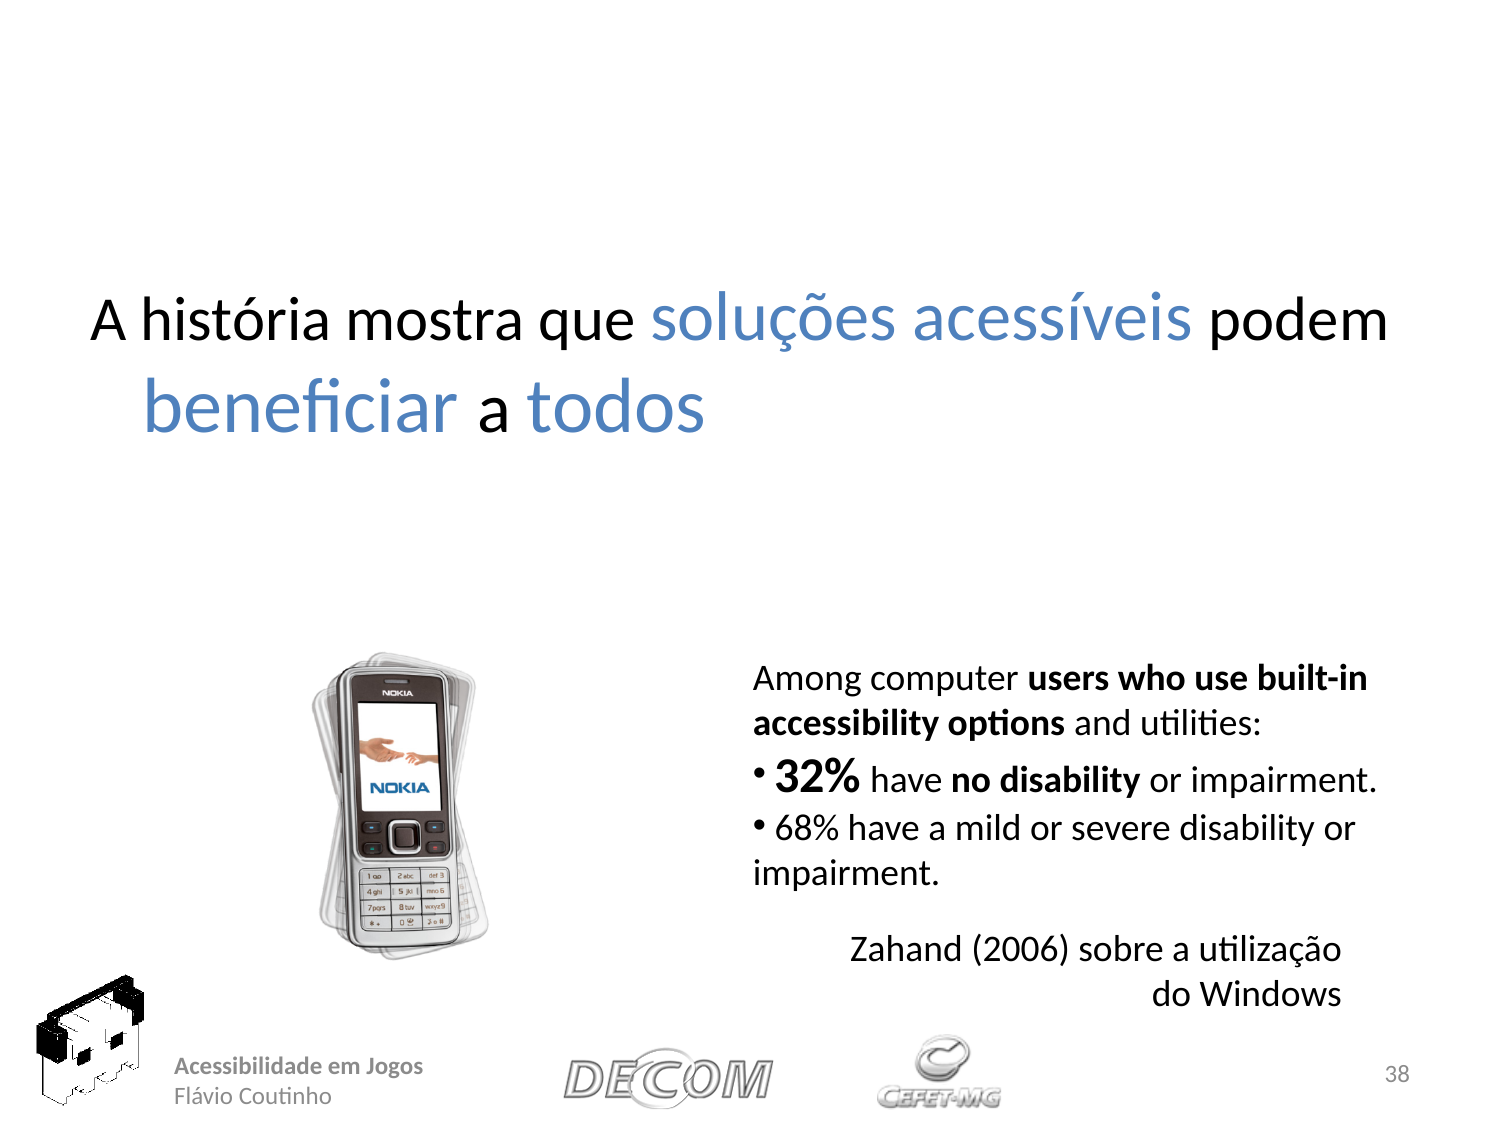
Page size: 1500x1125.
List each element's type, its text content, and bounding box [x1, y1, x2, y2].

text_box Among computer users who use built-in accessibility options and utilities: 32% have no disability or impairment. 68% have a mild or severe disability or impairment. [738, 645, 1424, 900]
text_box Zahand (2006) sobre a utilização do Windows [797, 916, 1357, 1022]
picture [300, 644, 501, 964]
list A história mostra que soluções acessíveis podem beneficiar a todos [75, 262, 1425, 457]
slide_number 38 [1074, 1042, 1425, 1103]
picture [561, 1046, 774, 1111]
picture [877, 1034, 1003, 1110]
